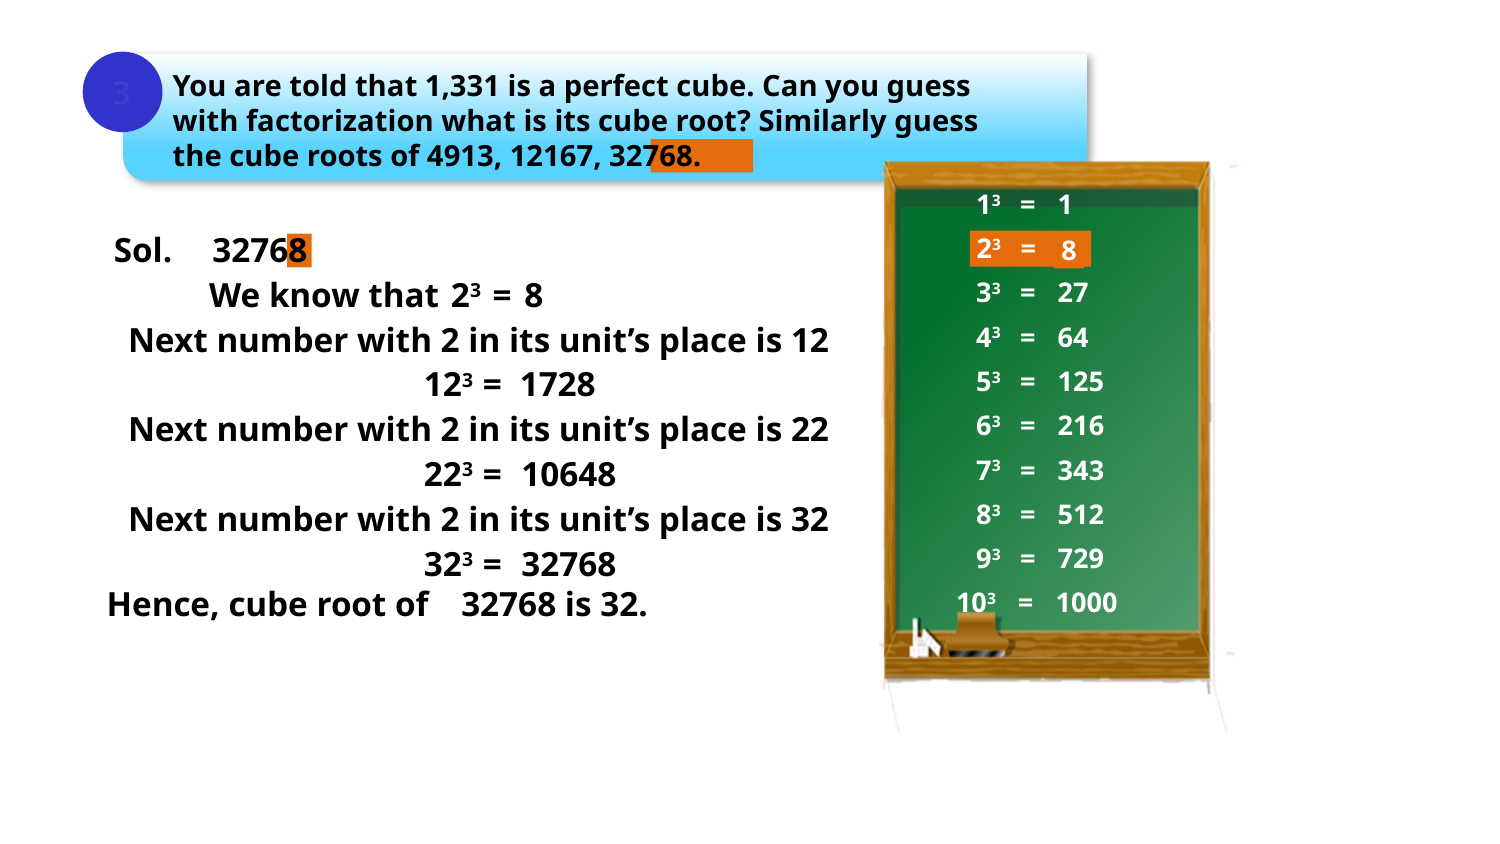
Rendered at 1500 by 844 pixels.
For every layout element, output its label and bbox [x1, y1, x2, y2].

picture [878, 159, 1238, 733]
text_box [83, 221, 845, 631]
text_box [940, 179, 1149, 627]
text_box [80, 49, 1090, 183]
